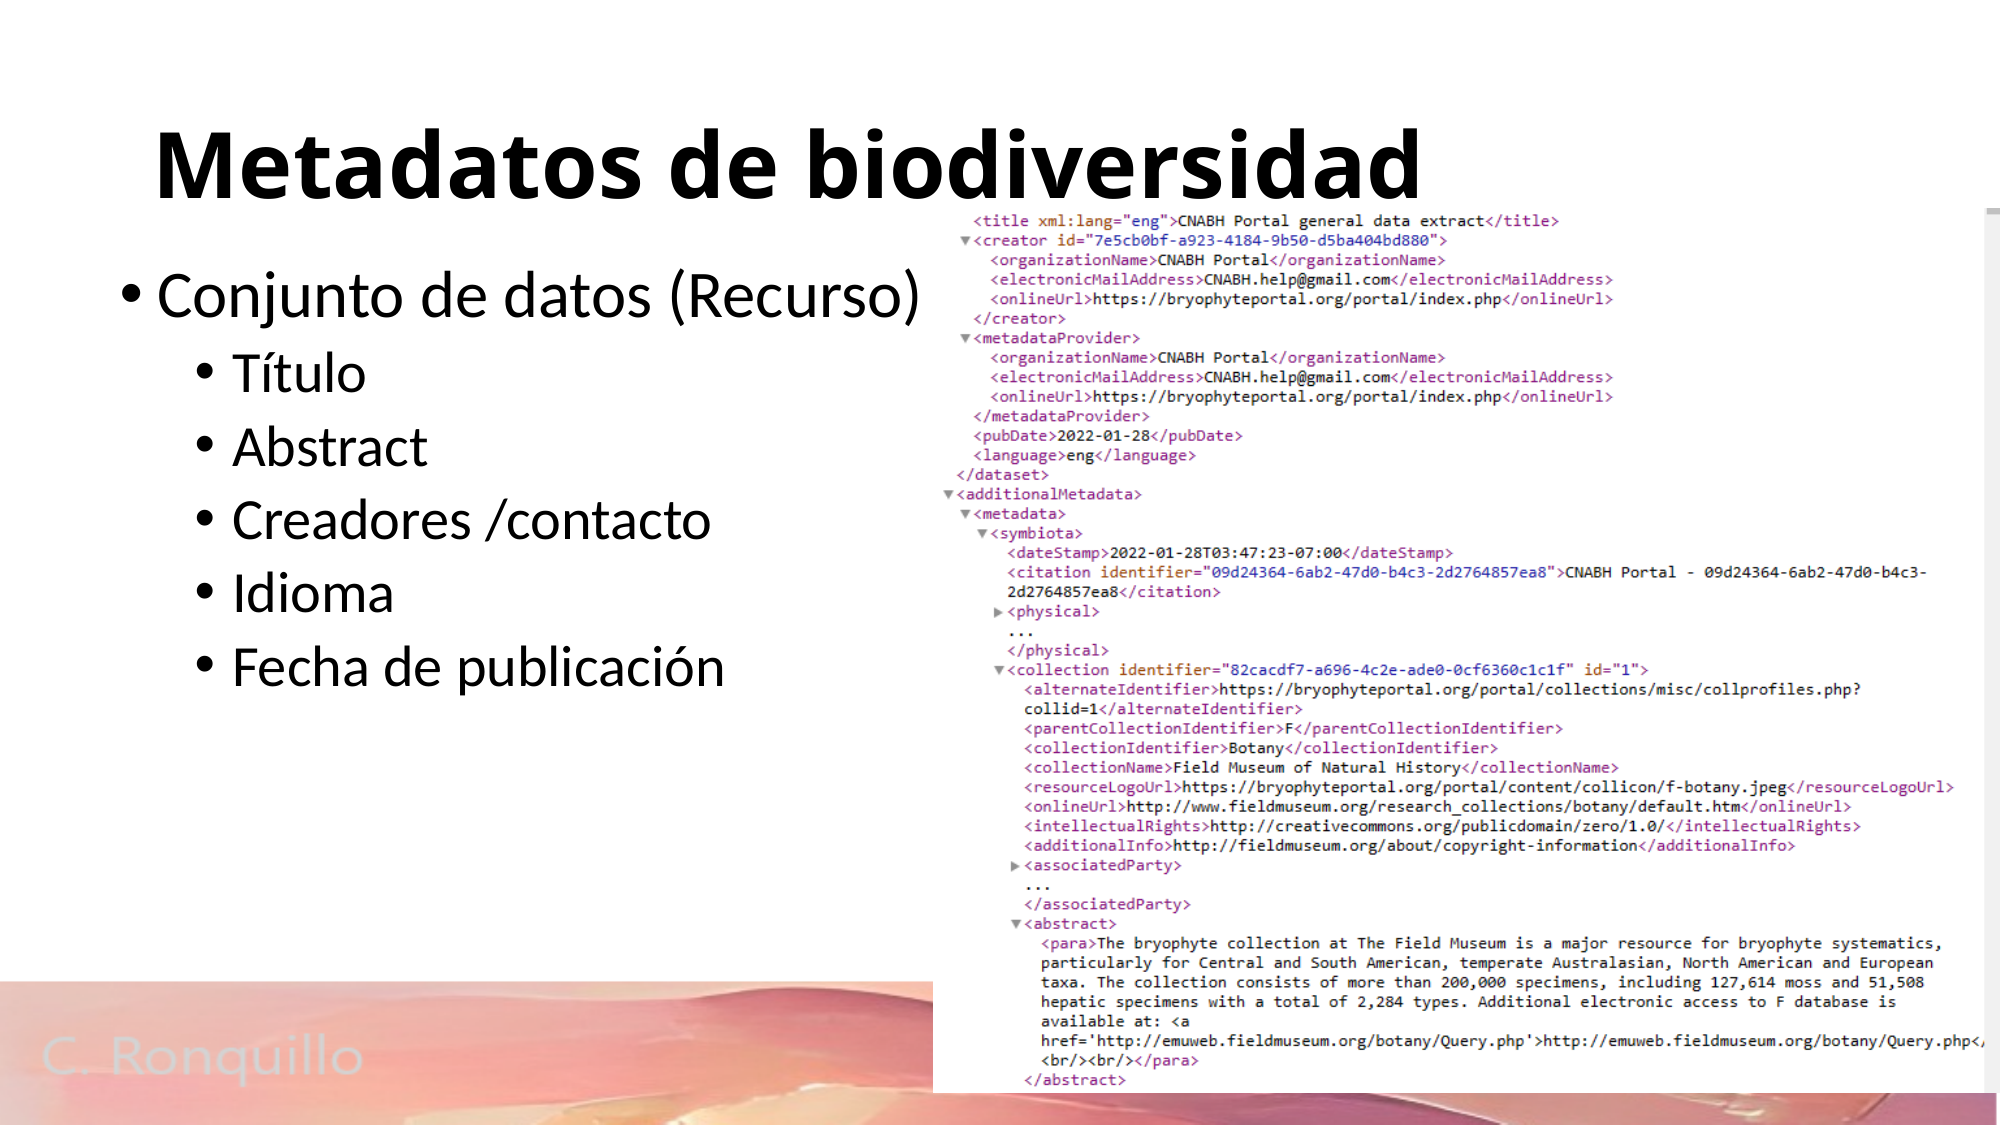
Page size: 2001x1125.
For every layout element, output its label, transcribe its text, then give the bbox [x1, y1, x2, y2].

list Conjunto de datos (Recurso) Título Abstract Creadores /contacto Idioma Fecha de publicación [104, 252, 933, 1022]
table_cell [0, 0, 2000, 1125]
picture [933, 208, 2000, 1093]
title Metadatos de biodiversidad [137, 59, 1863, 252]
